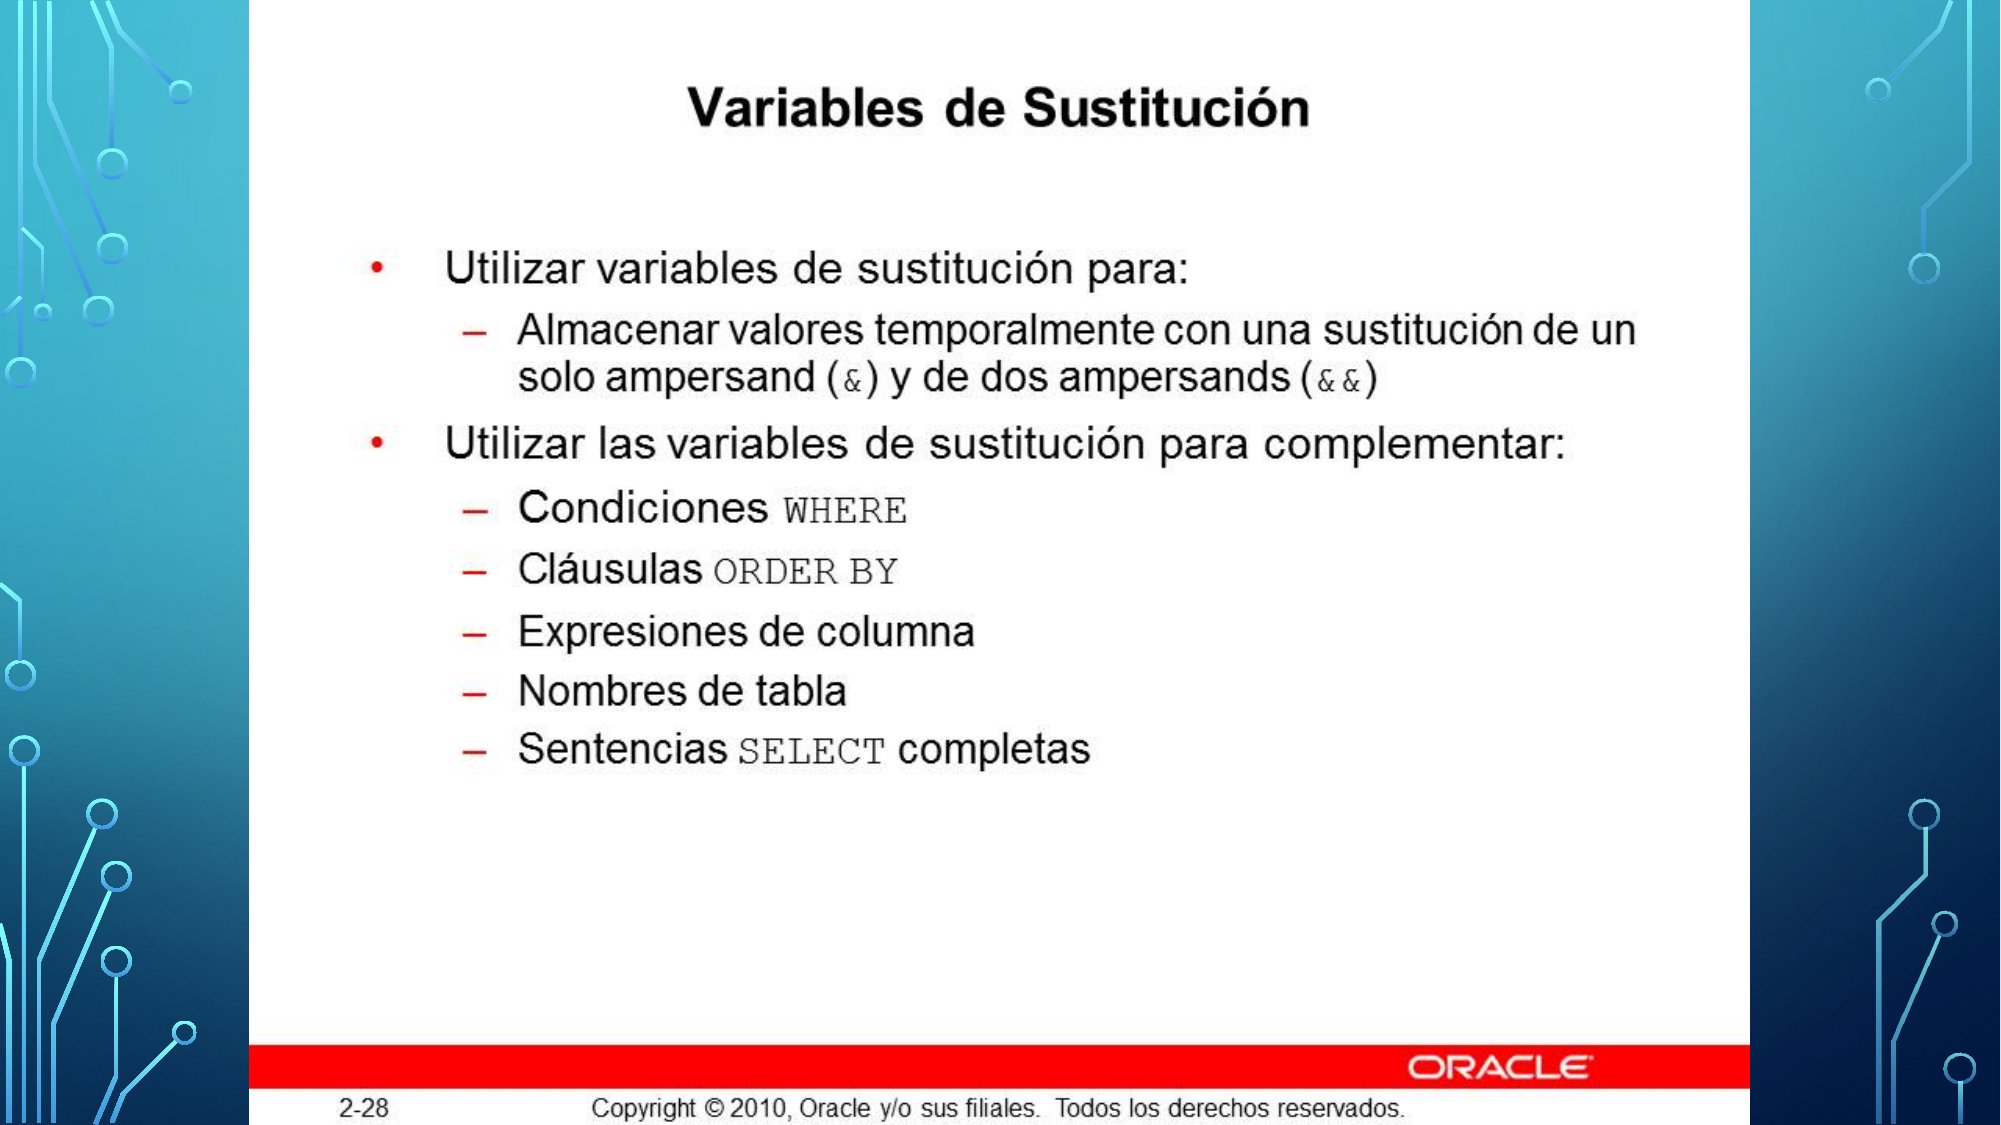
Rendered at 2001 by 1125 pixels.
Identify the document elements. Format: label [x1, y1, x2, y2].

picture [249, 0, 1751, 1125]
